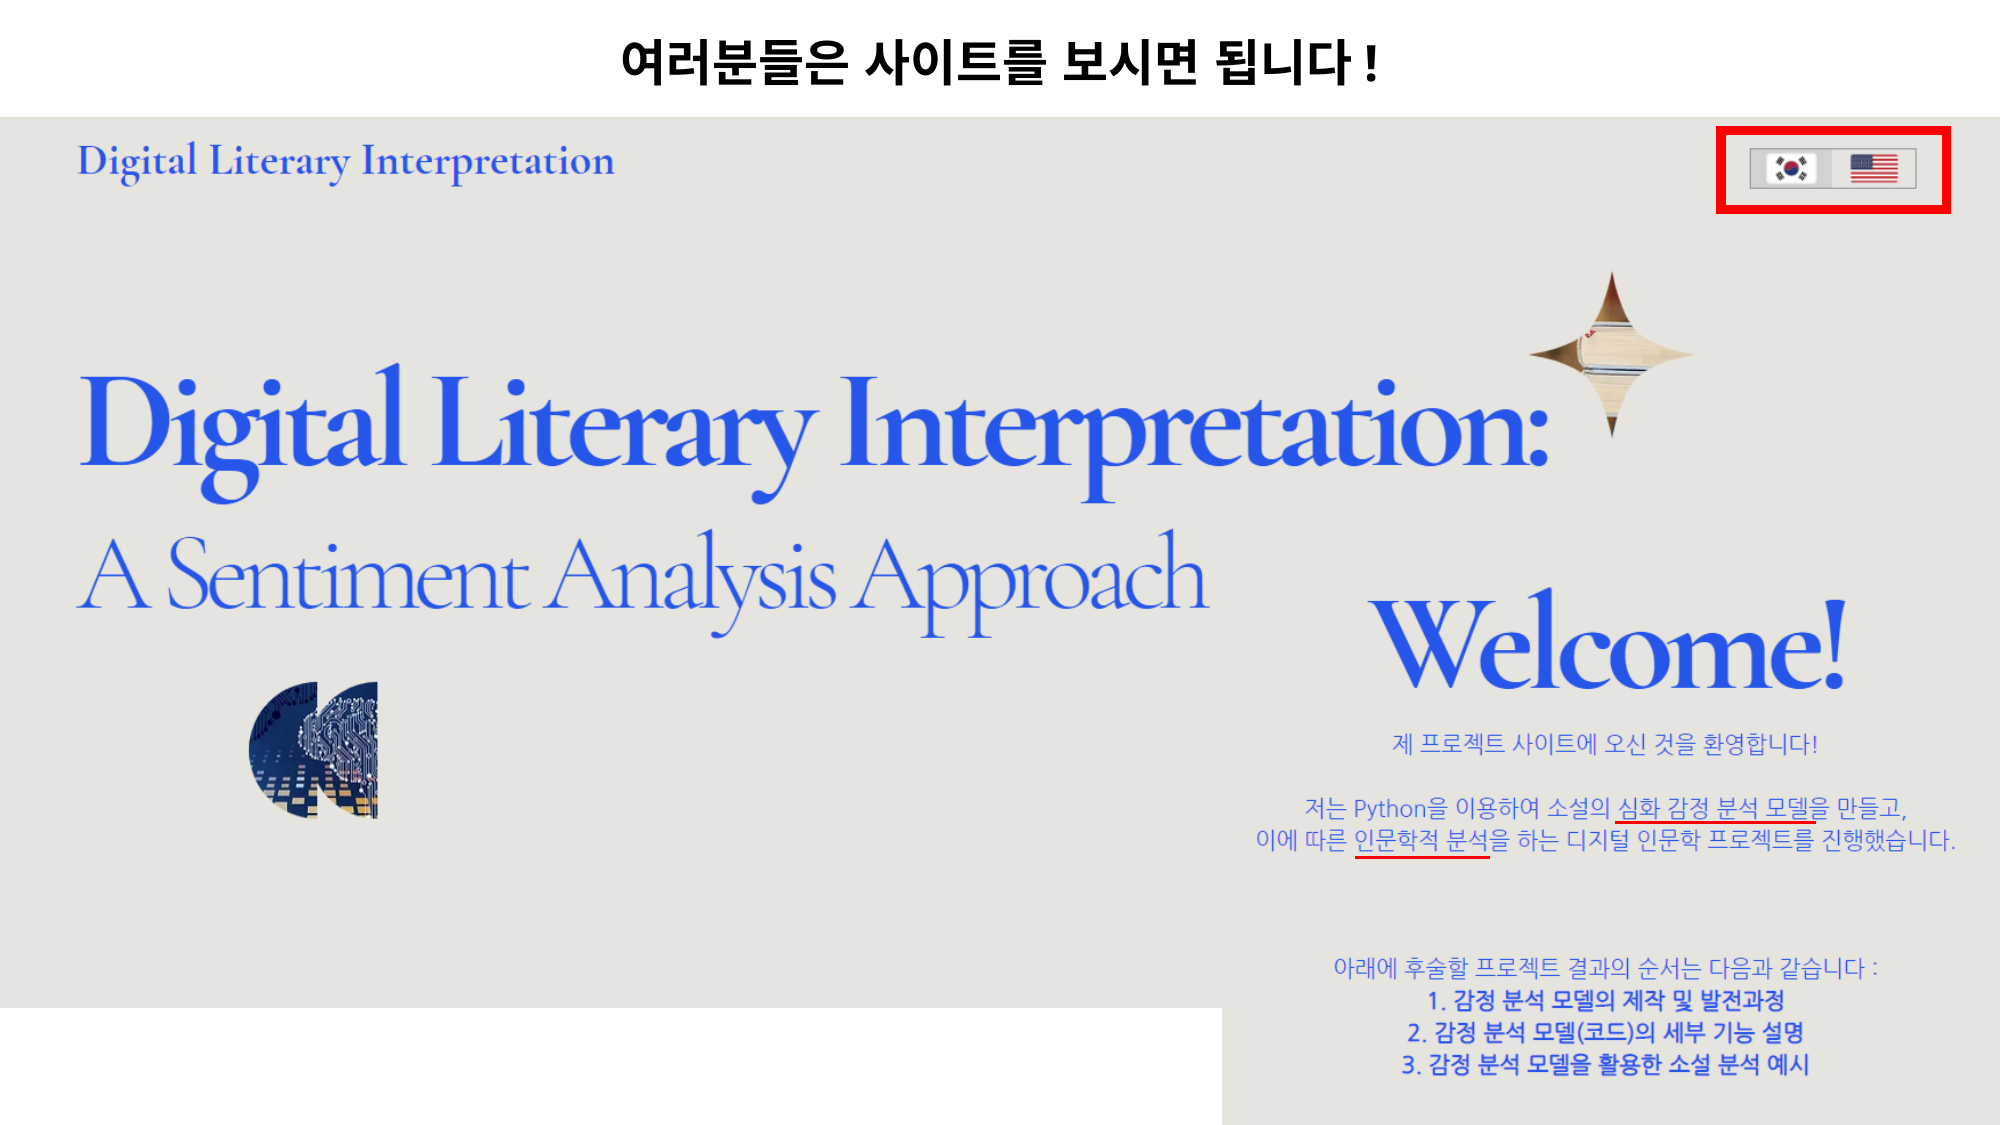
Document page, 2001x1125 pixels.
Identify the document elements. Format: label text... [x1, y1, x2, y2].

picture [0, 117, 2000, 1125]
text_box 여러분들은 사이트를 보시면 됩니다! [606, 24, 1394, 117]
